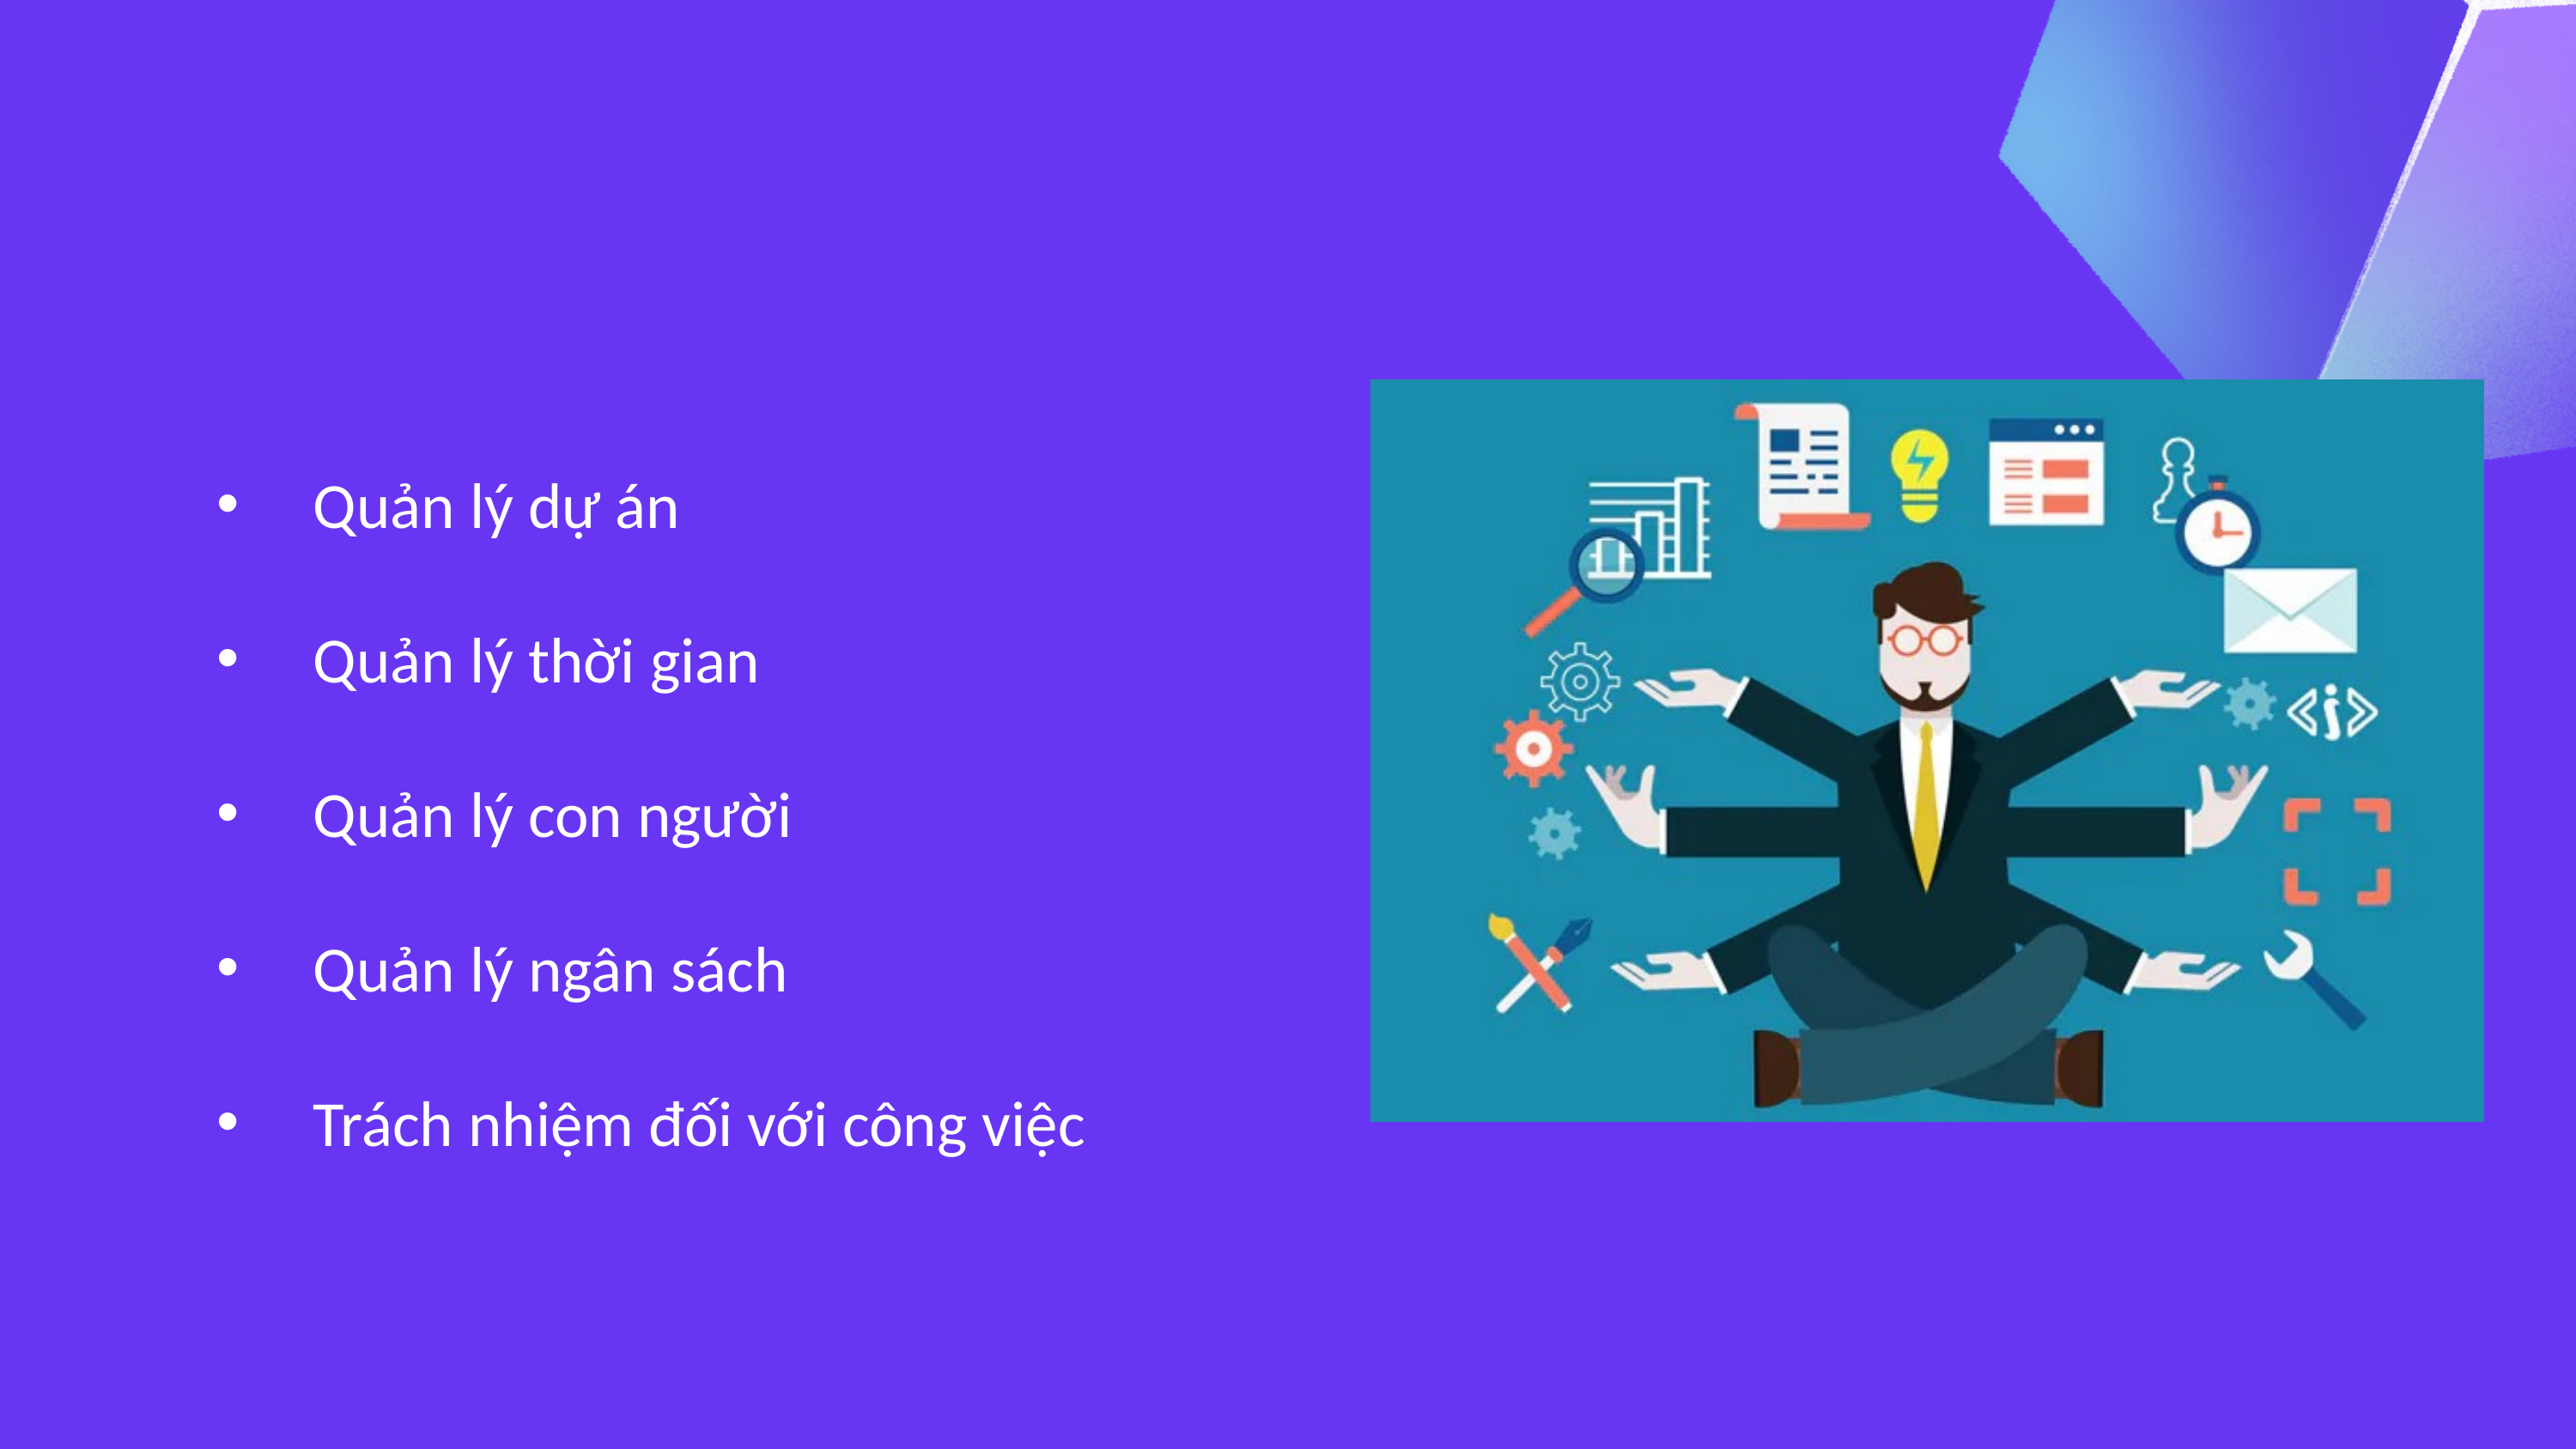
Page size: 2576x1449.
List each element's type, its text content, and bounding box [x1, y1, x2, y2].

text_box [1990, 0, 2576, 490]
picture [1370, 379, 2485, 1122]
text_box Quản lý dự án Quản lý thời gian Quản lý con người Quản lý ngân sách Trách nhiệm đối với công việc [204, 379, 1557, 1166]
